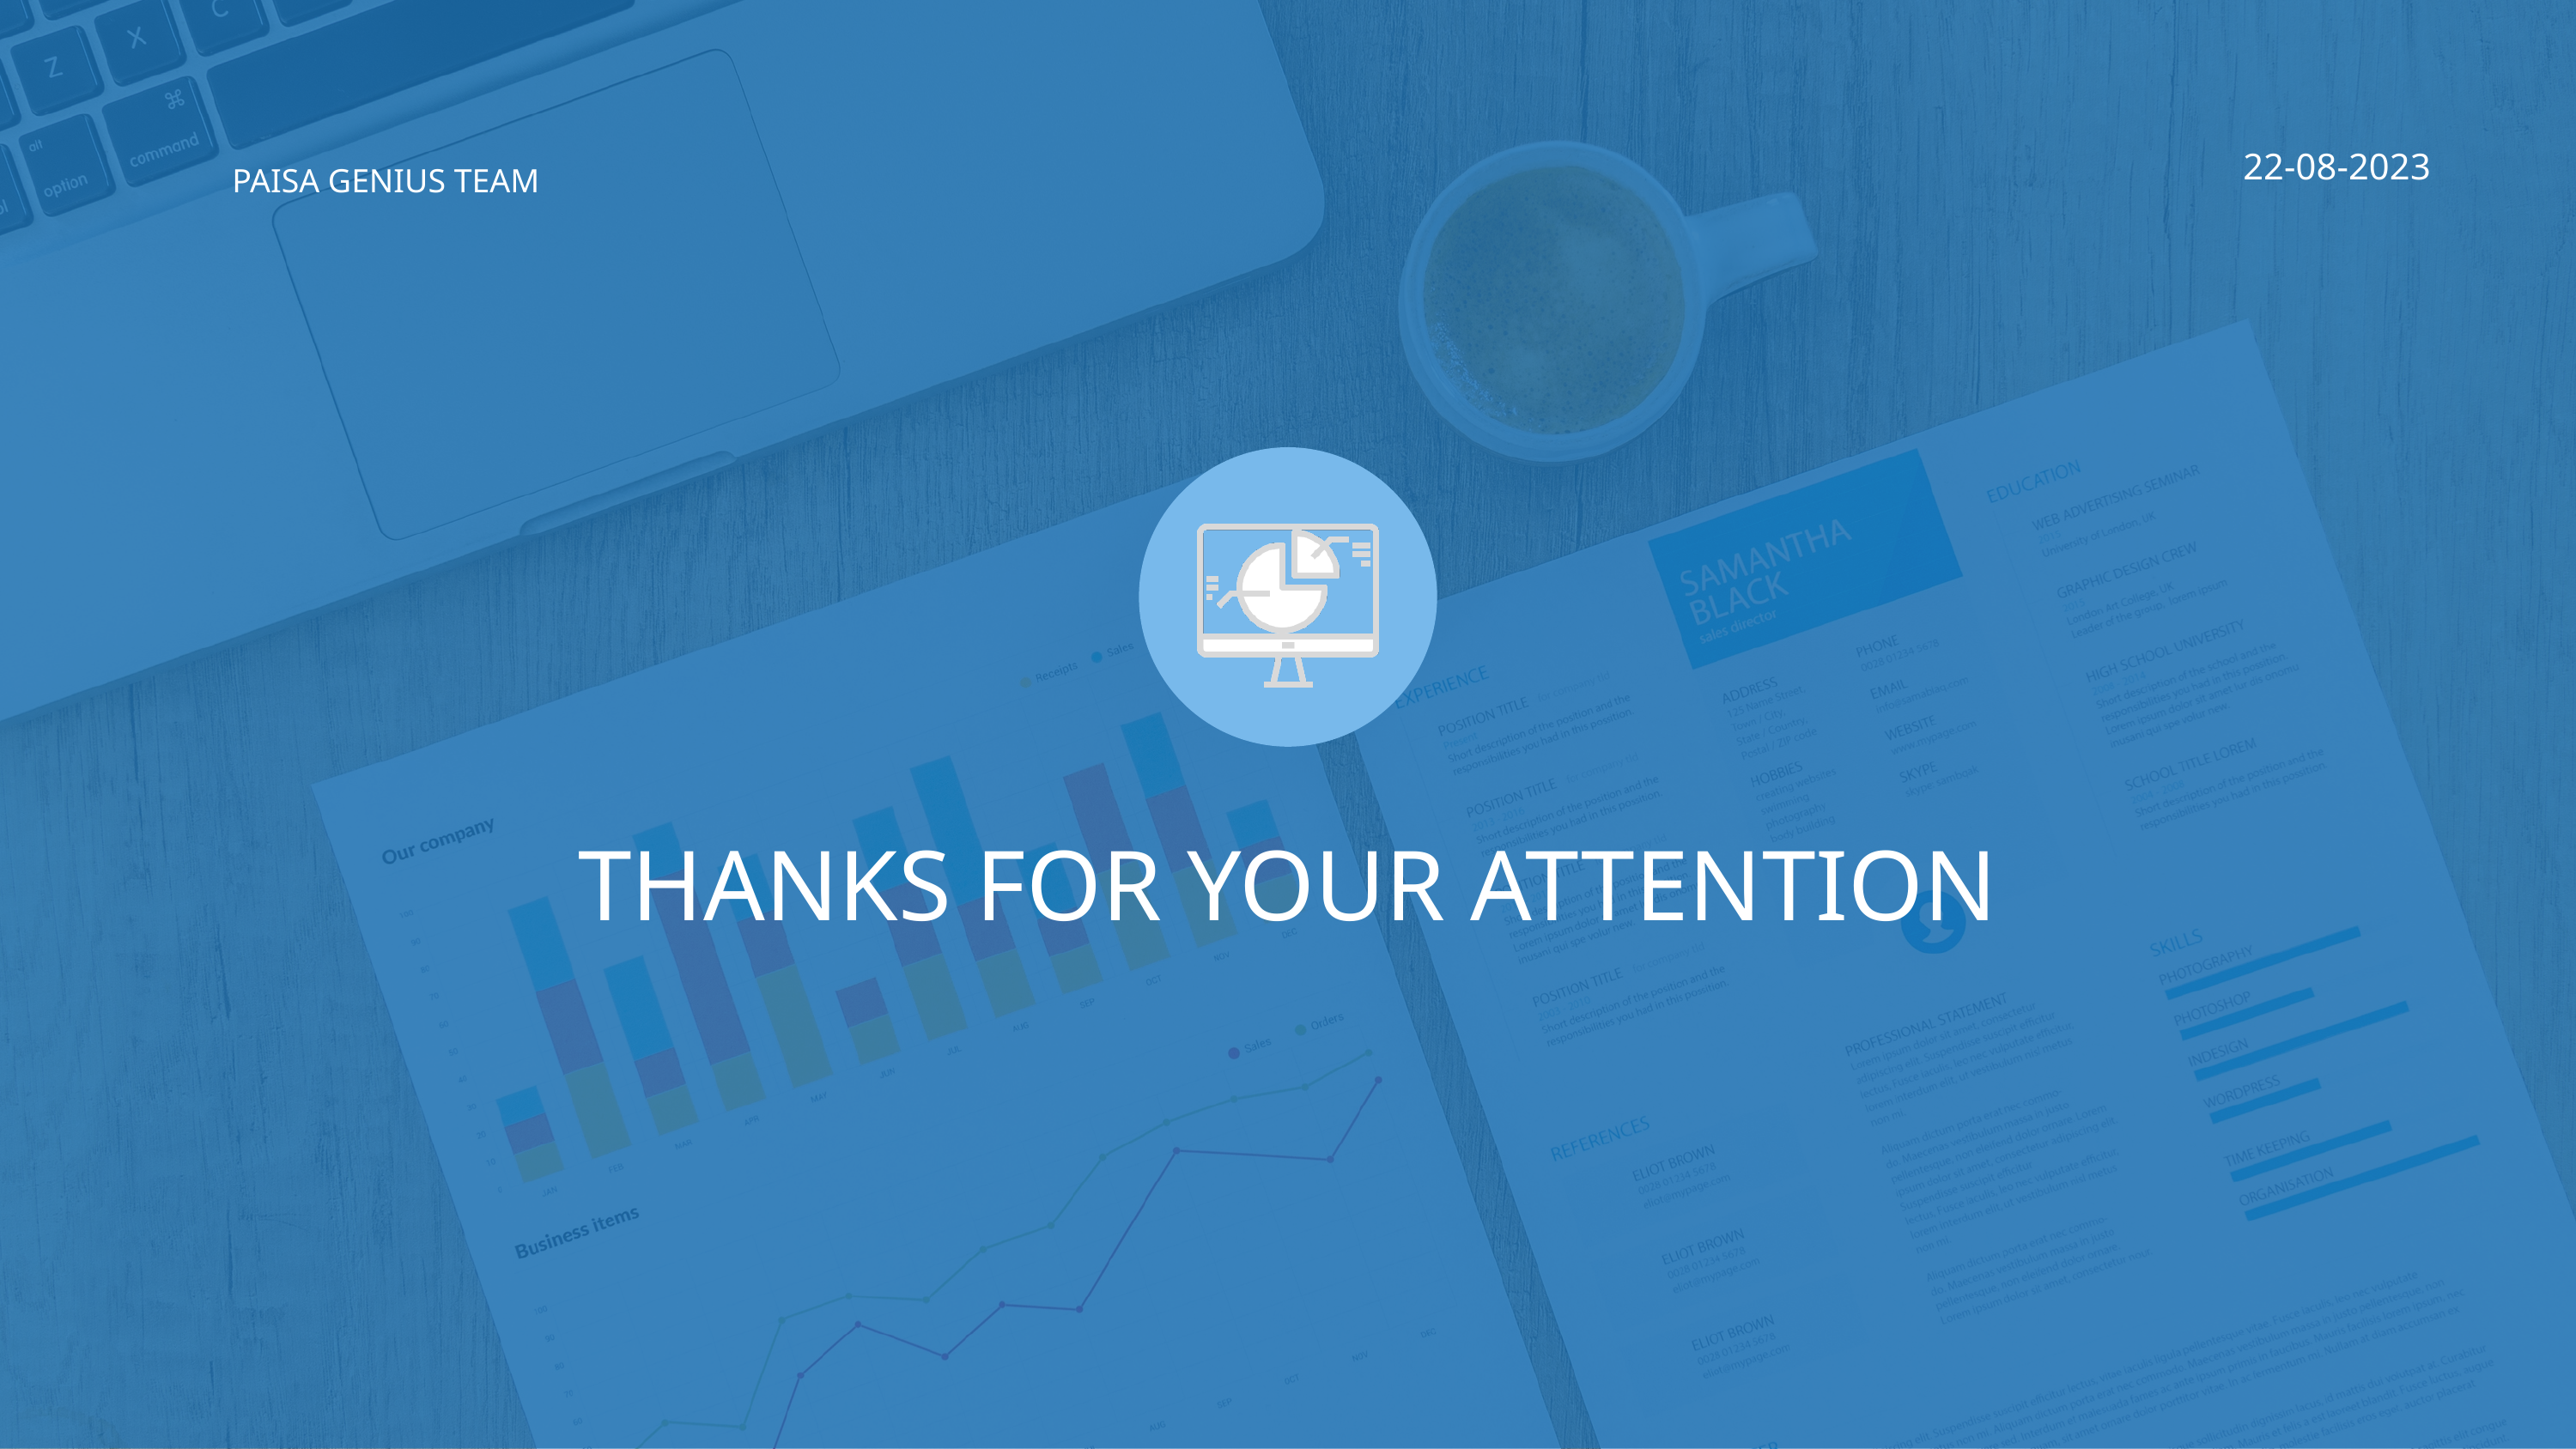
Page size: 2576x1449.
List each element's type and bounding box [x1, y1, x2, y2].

text_box [0, 0, 2576, 1449]
text_box [1138, 446, 1438, 748]
